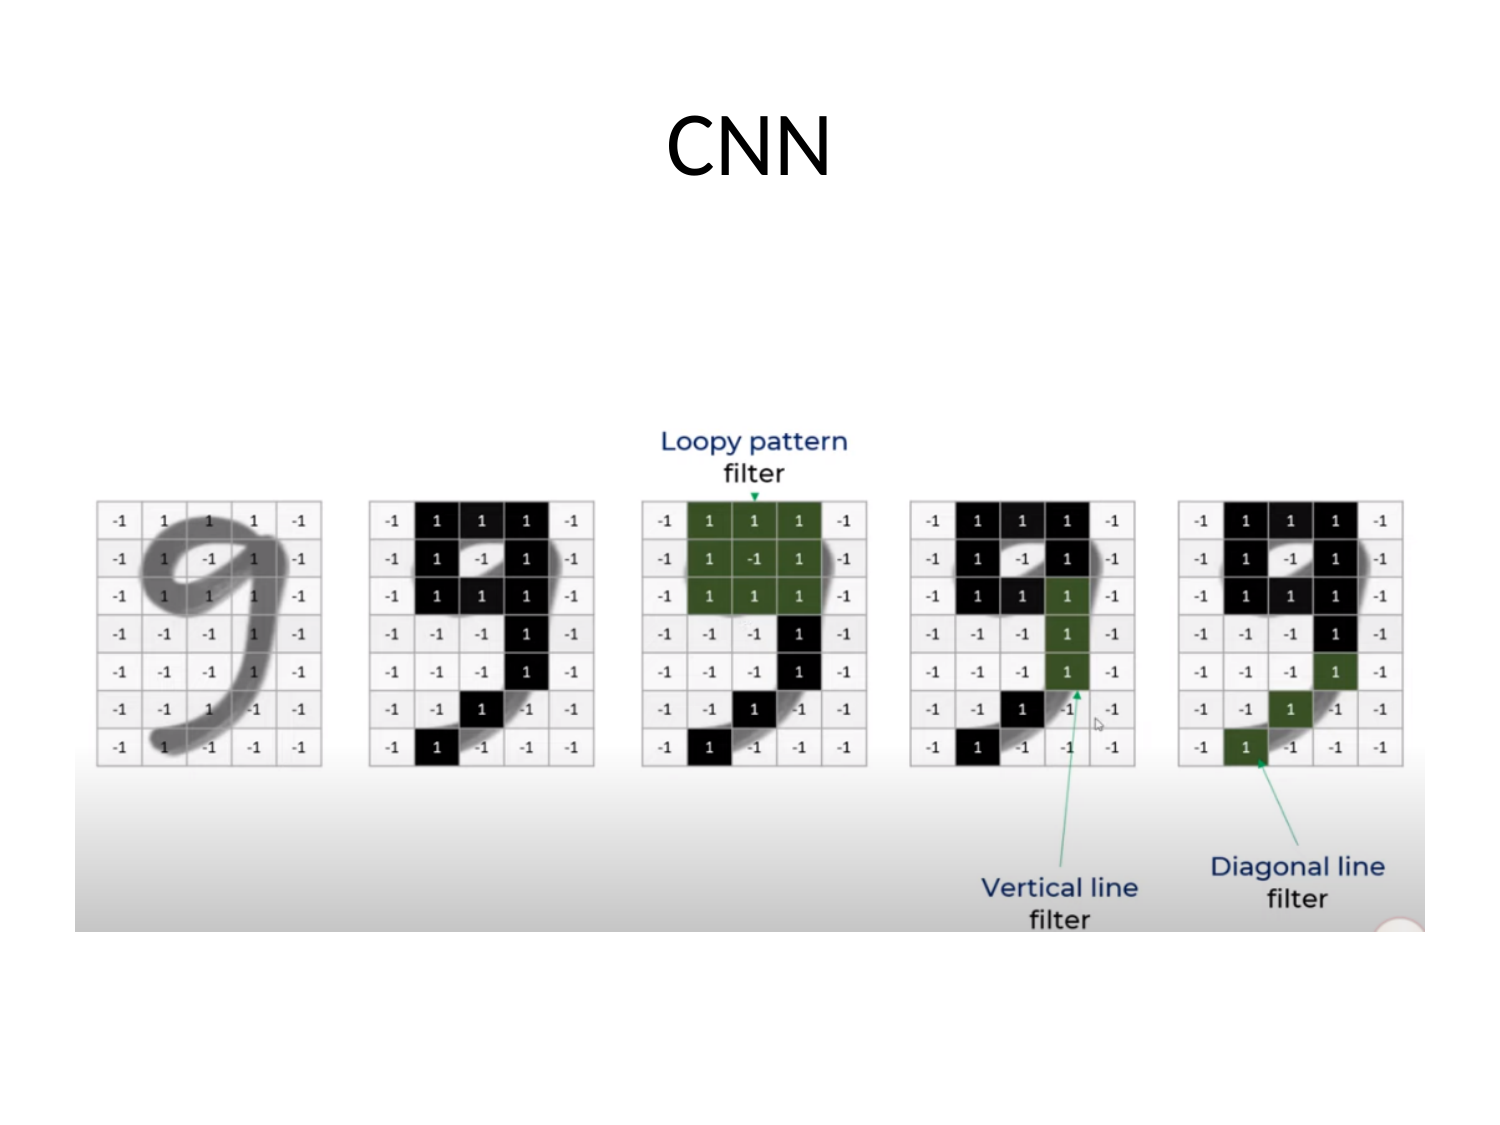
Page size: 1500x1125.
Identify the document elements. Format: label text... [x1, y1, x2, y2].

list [74, 335, 1426, 932]
title CNN [75, 45, 1425, 233]
